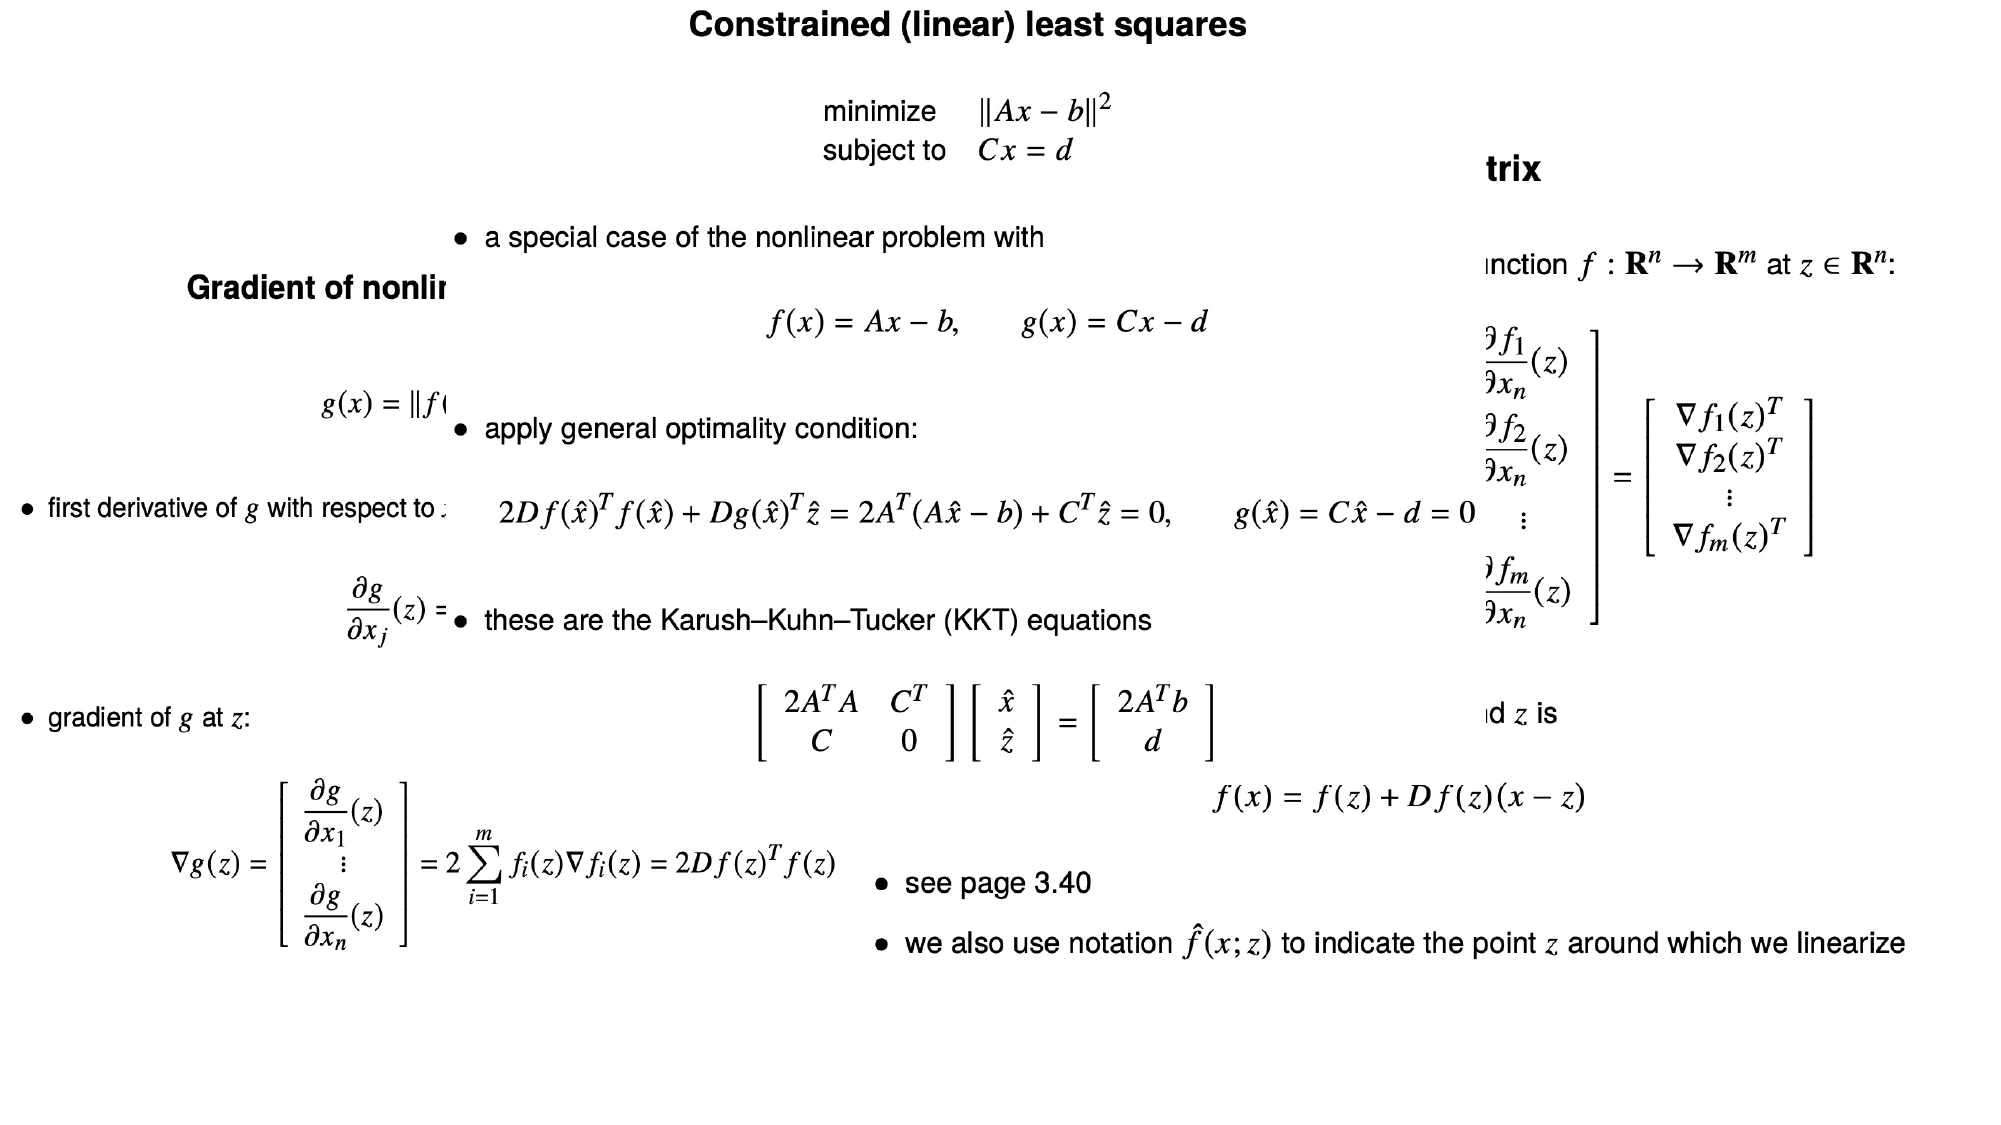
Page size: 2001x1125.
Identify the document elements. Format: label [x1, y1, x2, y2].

picture [0, 0, 1943, 985]
